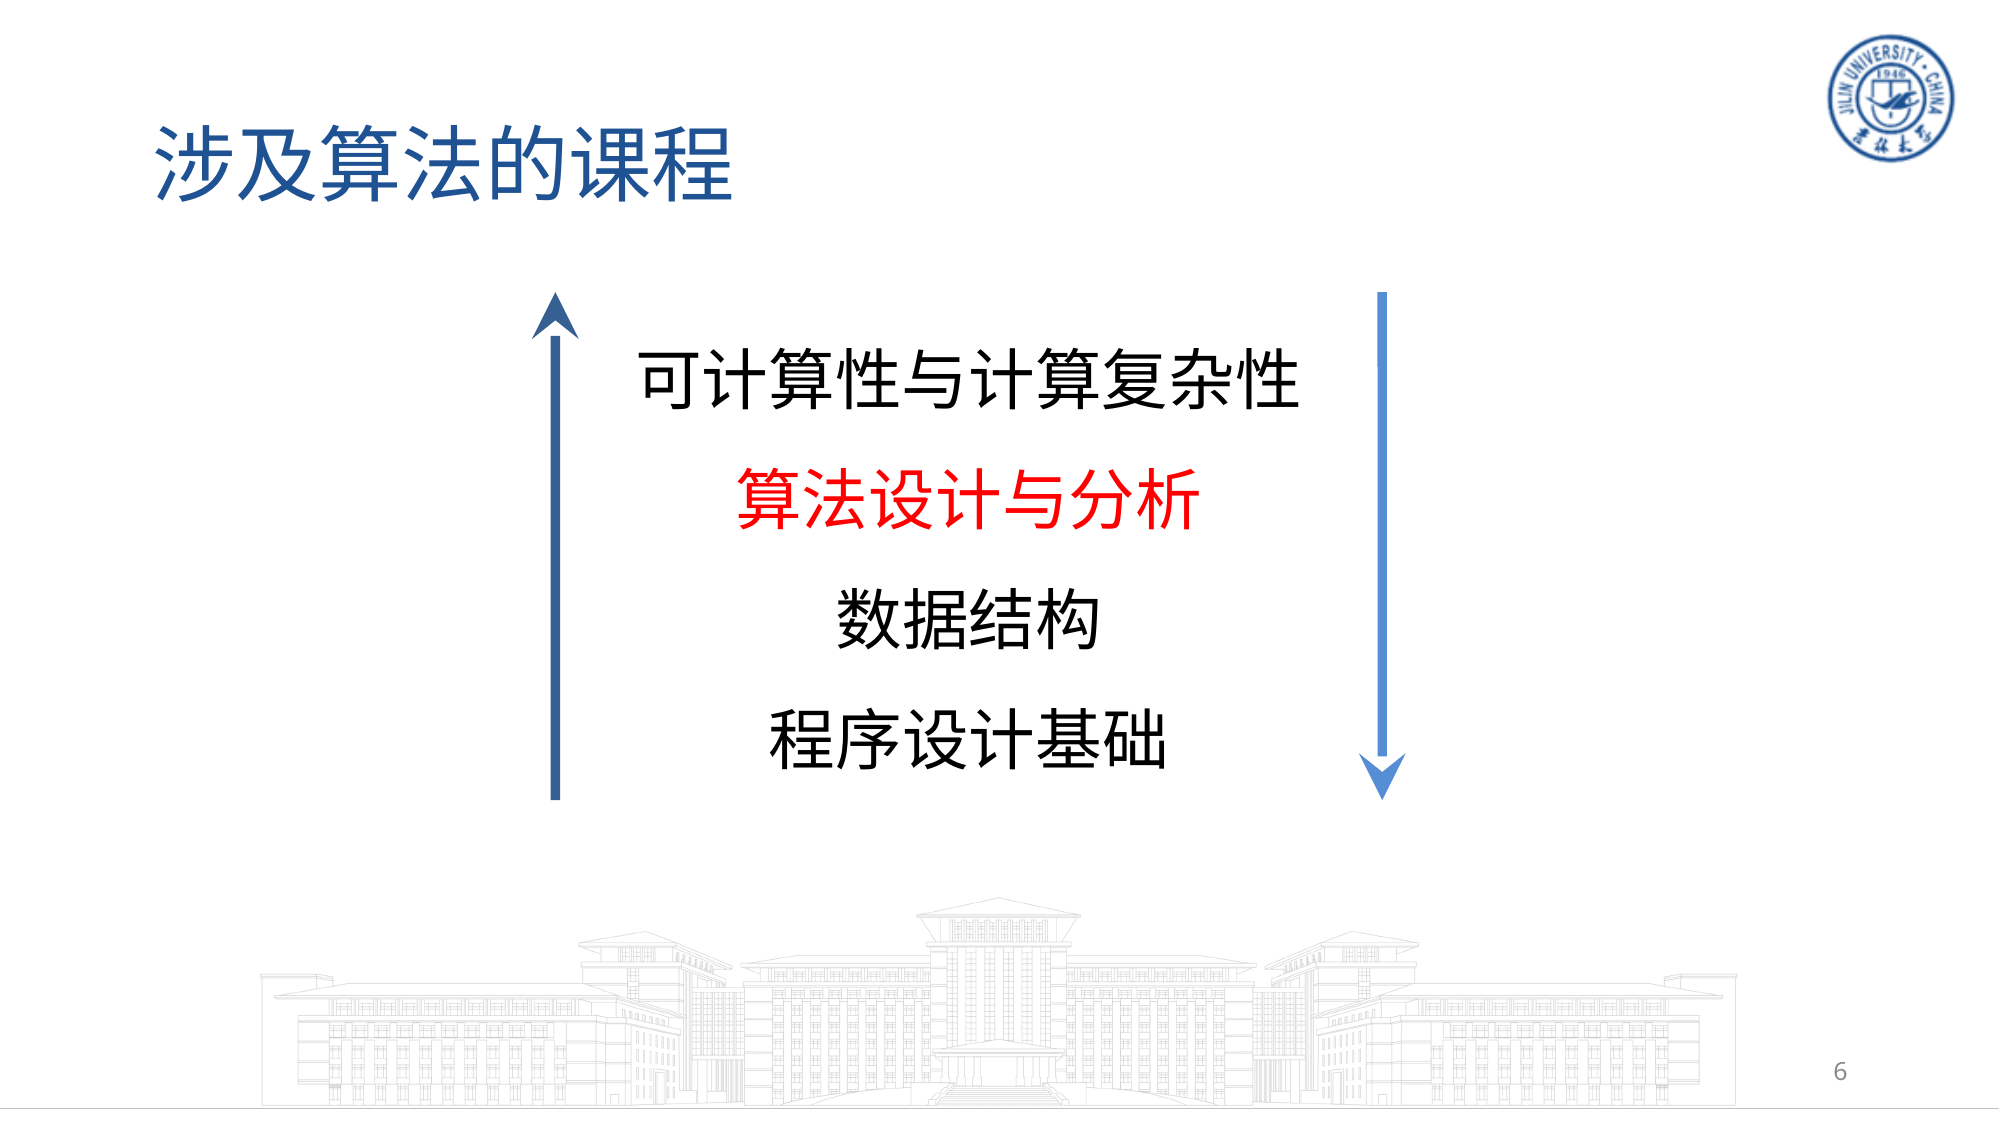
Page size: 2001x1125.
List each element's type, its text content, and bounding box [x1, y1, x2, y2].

text_box 可计算性与计算复杂性 算法设计与分析 数据结构 程序设计基础 [598, 290, 1340, 786]
text_box [1371, 779, 1393, 801]
slide_number 6 [1412, 1042, 1863, 1103]
title 涉及算法的课程 [137, 59, 1863, 278]
text_box [545, 292, 566, 313]
picture [1824, 15, 1965, 173]
